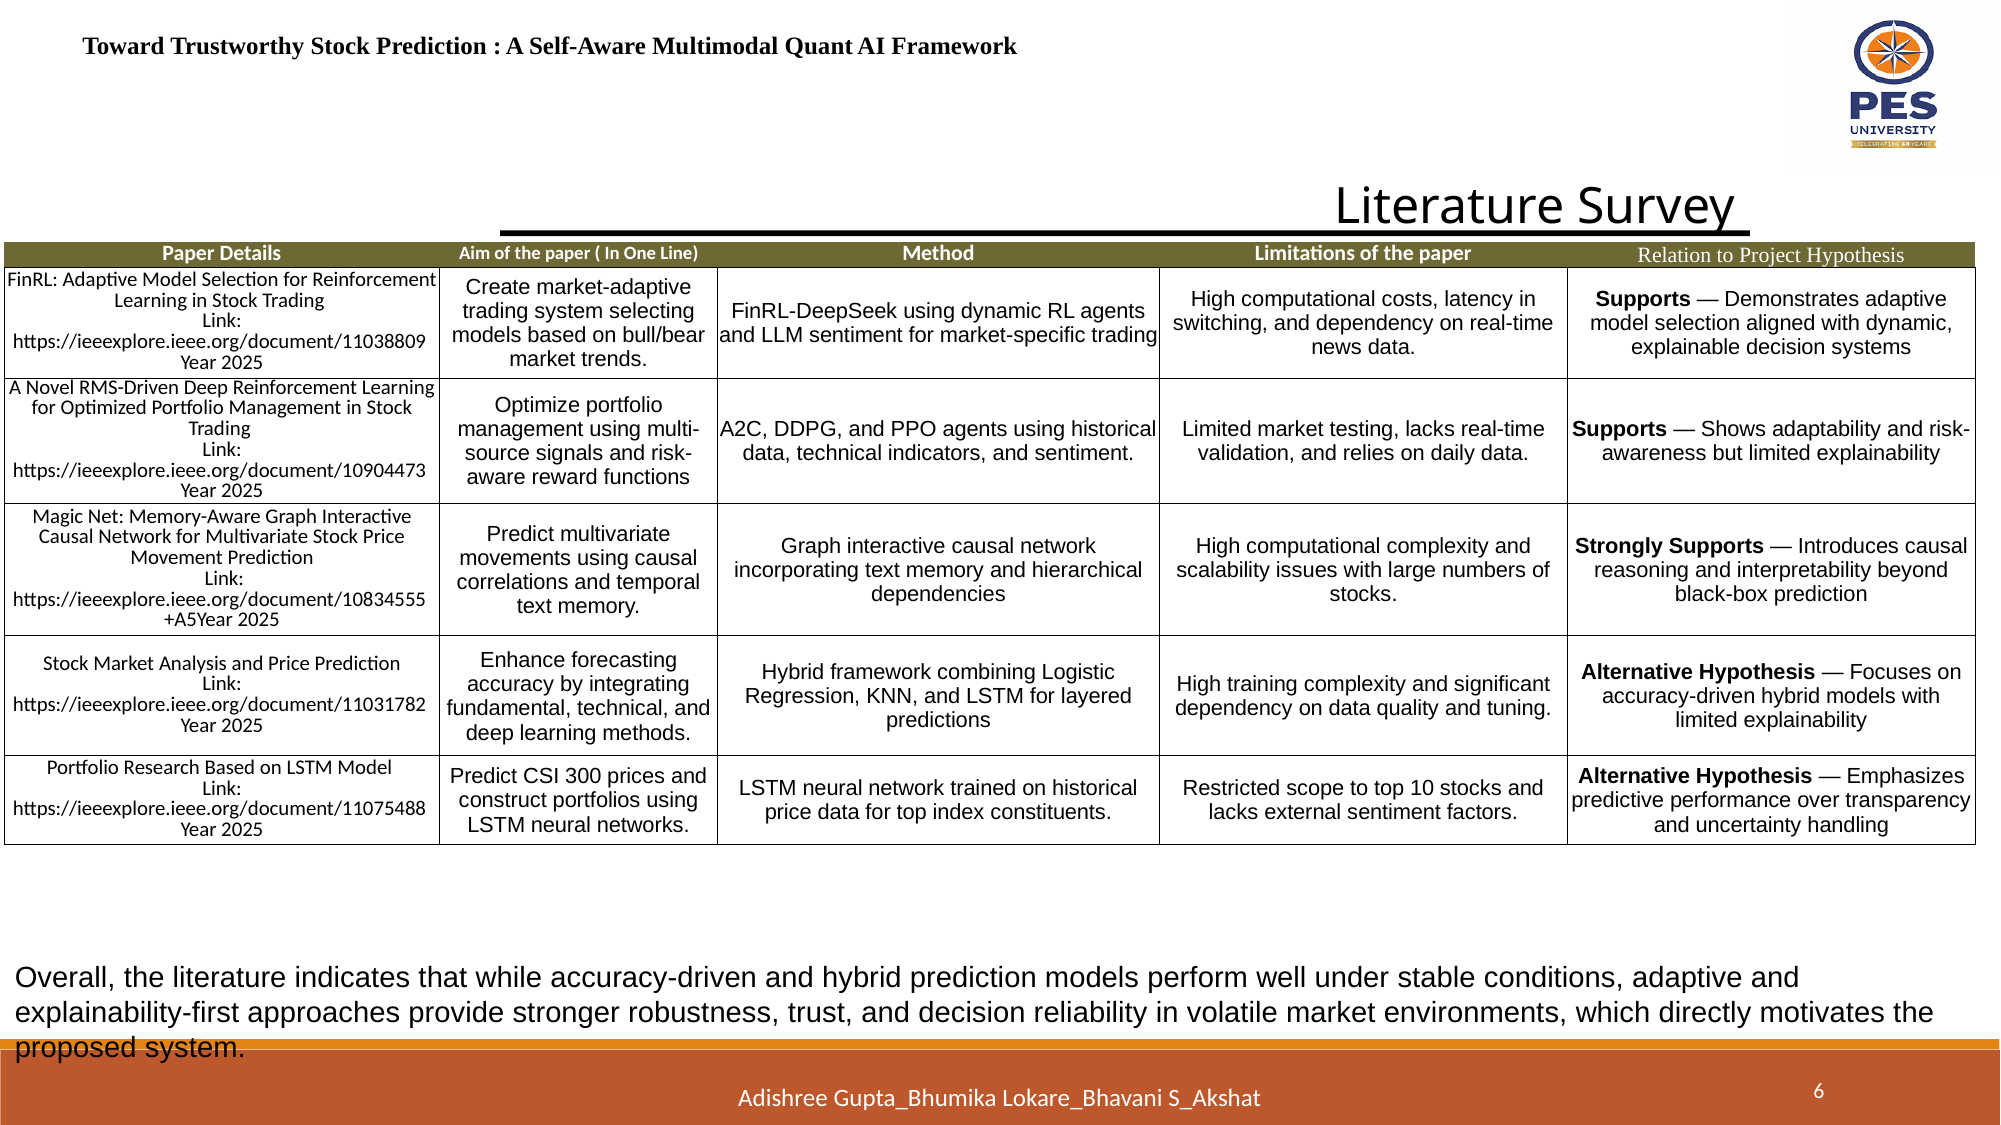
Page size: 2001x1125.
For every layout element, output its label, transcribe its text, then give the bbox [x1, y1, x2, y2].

table_header Relation to Project Hypothesis [1568, 242, 1975, 267]
table_header Aim of the paper ( In One Line) [440, 242, 718, 267]
table_cell High training complexity and significant dependency on data quality and tuning. [1160, 636, 1567, 755]
table_header Method [718, 242, 1160, 267]
table_cell Optimize portfolio management using multi-source signals and risk-aware reward functions [440, 379, 717, 503]
table_cell Graph interactive causal network incorporating text memory and hierarchical dependencies [718, 504, 1159, 635]
text_box Literature Survey [500, 166, 1750, 242]
table_cell Supports — Demonstrates adaptive model selection aligned with dynamic, explainable decision systems [1568, 268, 1975, 378]
table_cell FinRL-DeepSeek using dynamic RL agents and LLM sentiment for market-specific trading [718, 268, 1159, 378]
table_header Paper Details [4, 242, 440, 267]
table_cell LSTM neural network trained on historical price data for top index constituents. [718, 756, 1159, 844]
table_cell Create market-adaptive trading system selecting models based on bull/bear market trends. [440, 268, 717, 378]
table_cell Restricted scope to top 10 stocks and lacks external sentiment factors. [1160, 756, 1567, 844]
table_cell A Novel RMS-Driven Deep Reinforcement Learning for Optimized Portfolio Management in Stock Trading Link: https://ieeexplore.ieee.org/document/10904473 Year 2025 [5, 379, 439, 503]
table_cell Supports — Shows adaptability and risk-awareness but limited explainability [1568, 379, 1975, 503]
table_cell A2C, DDPG, and PPO agents using historical data, technical indicators, and sentiment. [718, 379, 1159, 503]
table_cell Predict multivariate movements using causal correlations and temporal text memory. [440, 504, 717, 635]
picture [1787, 0, 2000, 169]
table_cell High computational complexity and scalability issues with large numbers of stocks. [1160, 504, 1567, 635]
table_cell Limited market testing, lacks real-time validation, and relies on daily data. [1160, 379, 1567, 503]
table_cell High computational costs, latency in switching, and dependency on real-time news data. [1160, 268, 1567, 378]
table_cell Alternative Hypothesis — Focuses on accuracy-driven hybrid models with limited explainability [1568, 636, 1975, 755]
table_header Limitations of the paper [1160, 242, 1568, 267]
slide_number 6 [1624, 1071, 1840, 1120]
table_cell Predict CSI 300 prices and construct portfolios using LSTM neural networks. [440, 756, 717, 844]
text_box Adishree Gupta_Bhumika Lokare_Bhavani S_Akshat [669, 1074, 1330, 1120]
text_box Toward Trustworthy Stock Prediction : A Self-Aware Multimodal Quant AI Framework [4, 17, 1097, 73]
text_box Overall, the literature indicates that while accuracy-driven and hybrid prediction models perform well under stable conditions, adaptive and explainability-first approaches provide stronger robustness, trust, and decision reliability in volatile market environments, which directly motivates the proposed system. [0, 951, 2000, 1071]
table_cell Hybrid framework combining Logistic Regression, KNN, and LSTM for layered predictions [718, 636, 1159, 755]
table_cell Strongly Supports — Introduces causal reasoning and interpretability beyond black-box prediction [1568, 504, 1975, 635]
table_cell Portfolio Research Based on LSTM Model Link: https://ieeexplore.ieee.org/document/11075488 Year 2025 [5, 756, 439, 844]
table_cell Enhance forecasting accuracy by integrating fundamental, technical, and deep learning methods. [440, 636, 717, 755]
table_cell Stock Market Analysis and Price Prediction Link: https://ieeexplore.ieee.org/document/11031782 Year 2025 [5, 636, 439, 755]
table_cell Magic Net: Memory-Aware Graph Interactive Causal Network for Multivariate Stock Price Movement Prediction Link: https://ieeexplore.ieee.org/document/10834555 +A5Year 2025 [5, 504, 439, 635]
table_cell FinRL: Adaptive Model Selection for Reinforcement Learning in Stock Trading Link: https://ieeexplore.ieee.org/document/11038809 Year 2025 [5, 268, 439, 378]
table_cell Alternative Hypothesis — Emphasizes predictive performance over transparency and uncertainty handling [1568, 756, 1975, 844]
